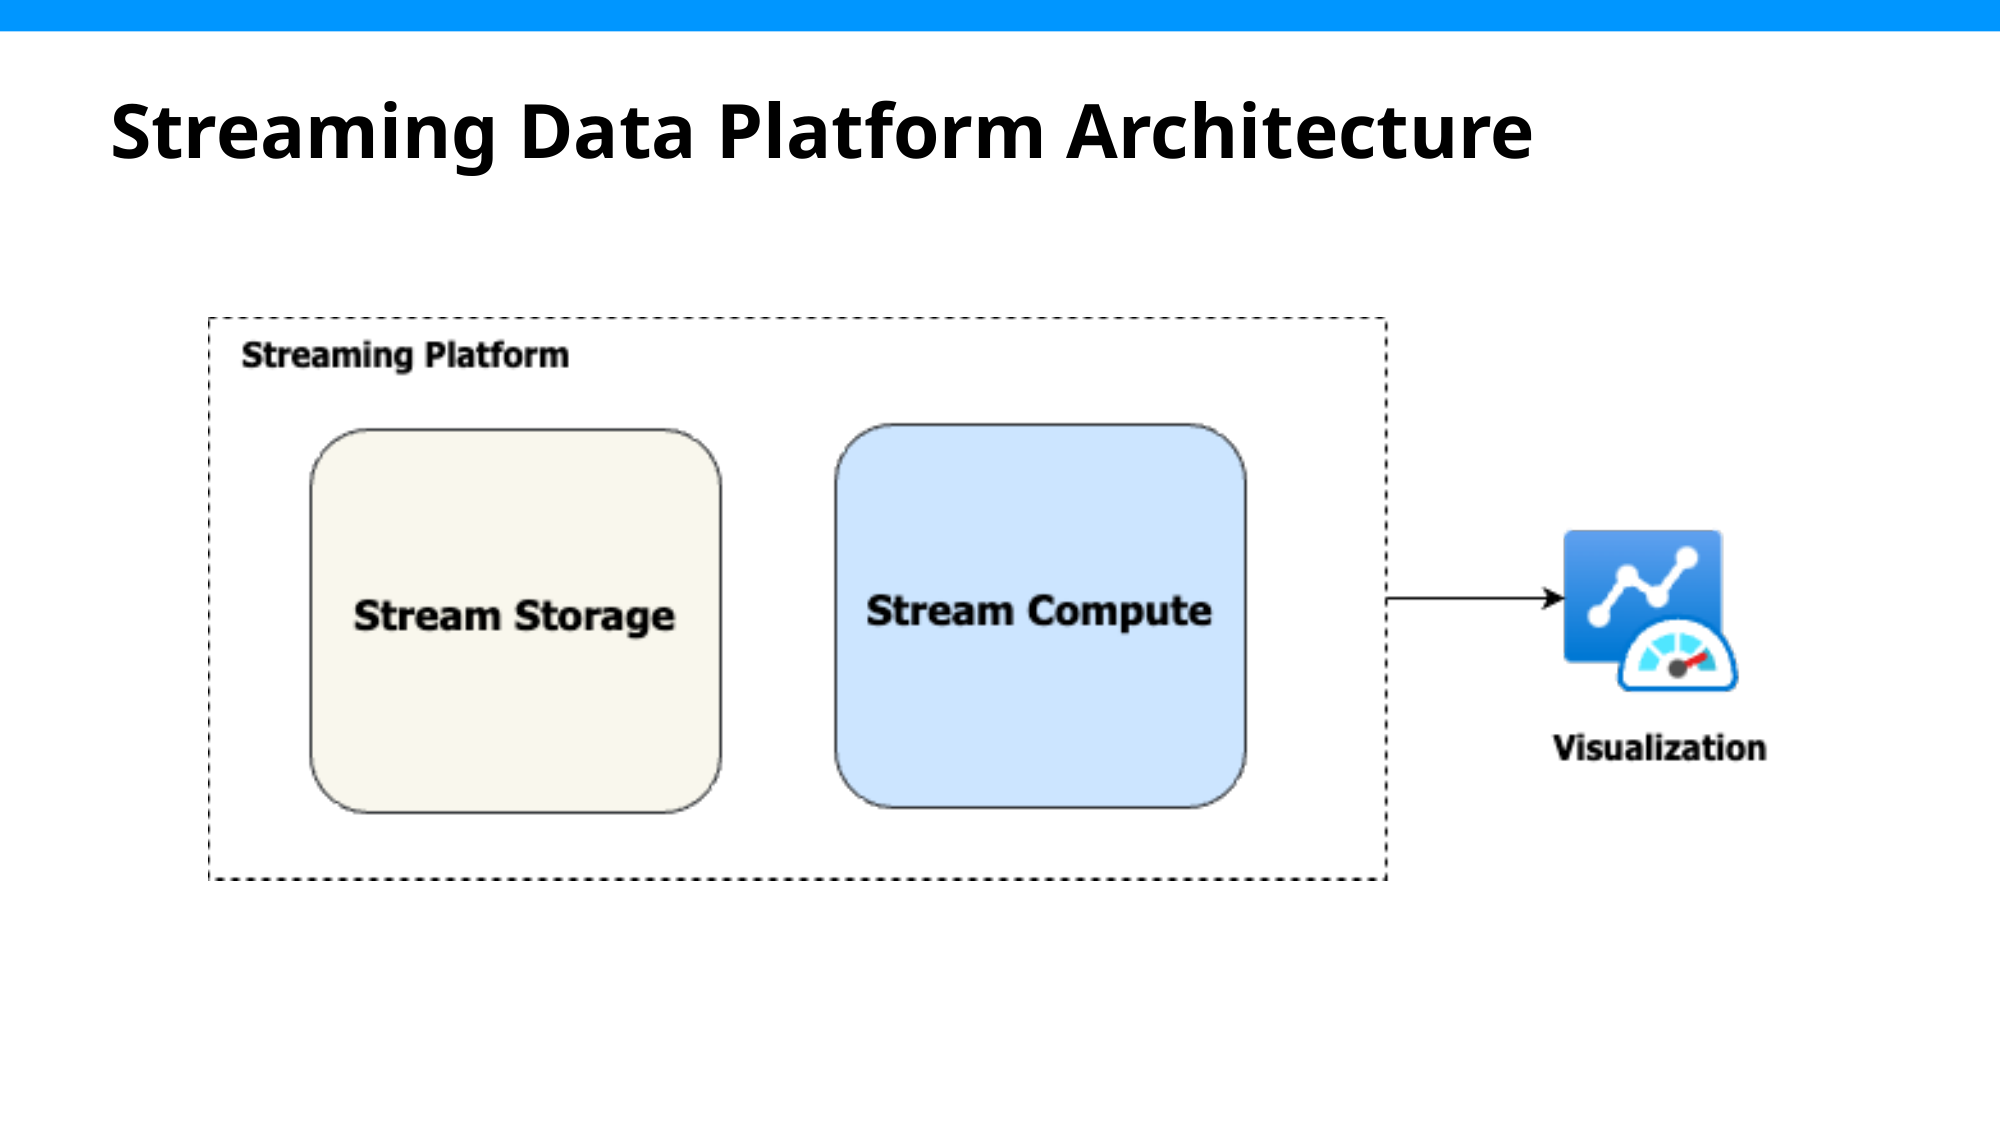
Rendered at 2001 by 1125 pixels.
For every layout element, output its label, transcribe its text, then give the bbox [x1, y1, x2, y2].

text_box Streaming Data Platform Architecture [89, 50, 1910, 194]
picture [207, 316, 1862, 881]
